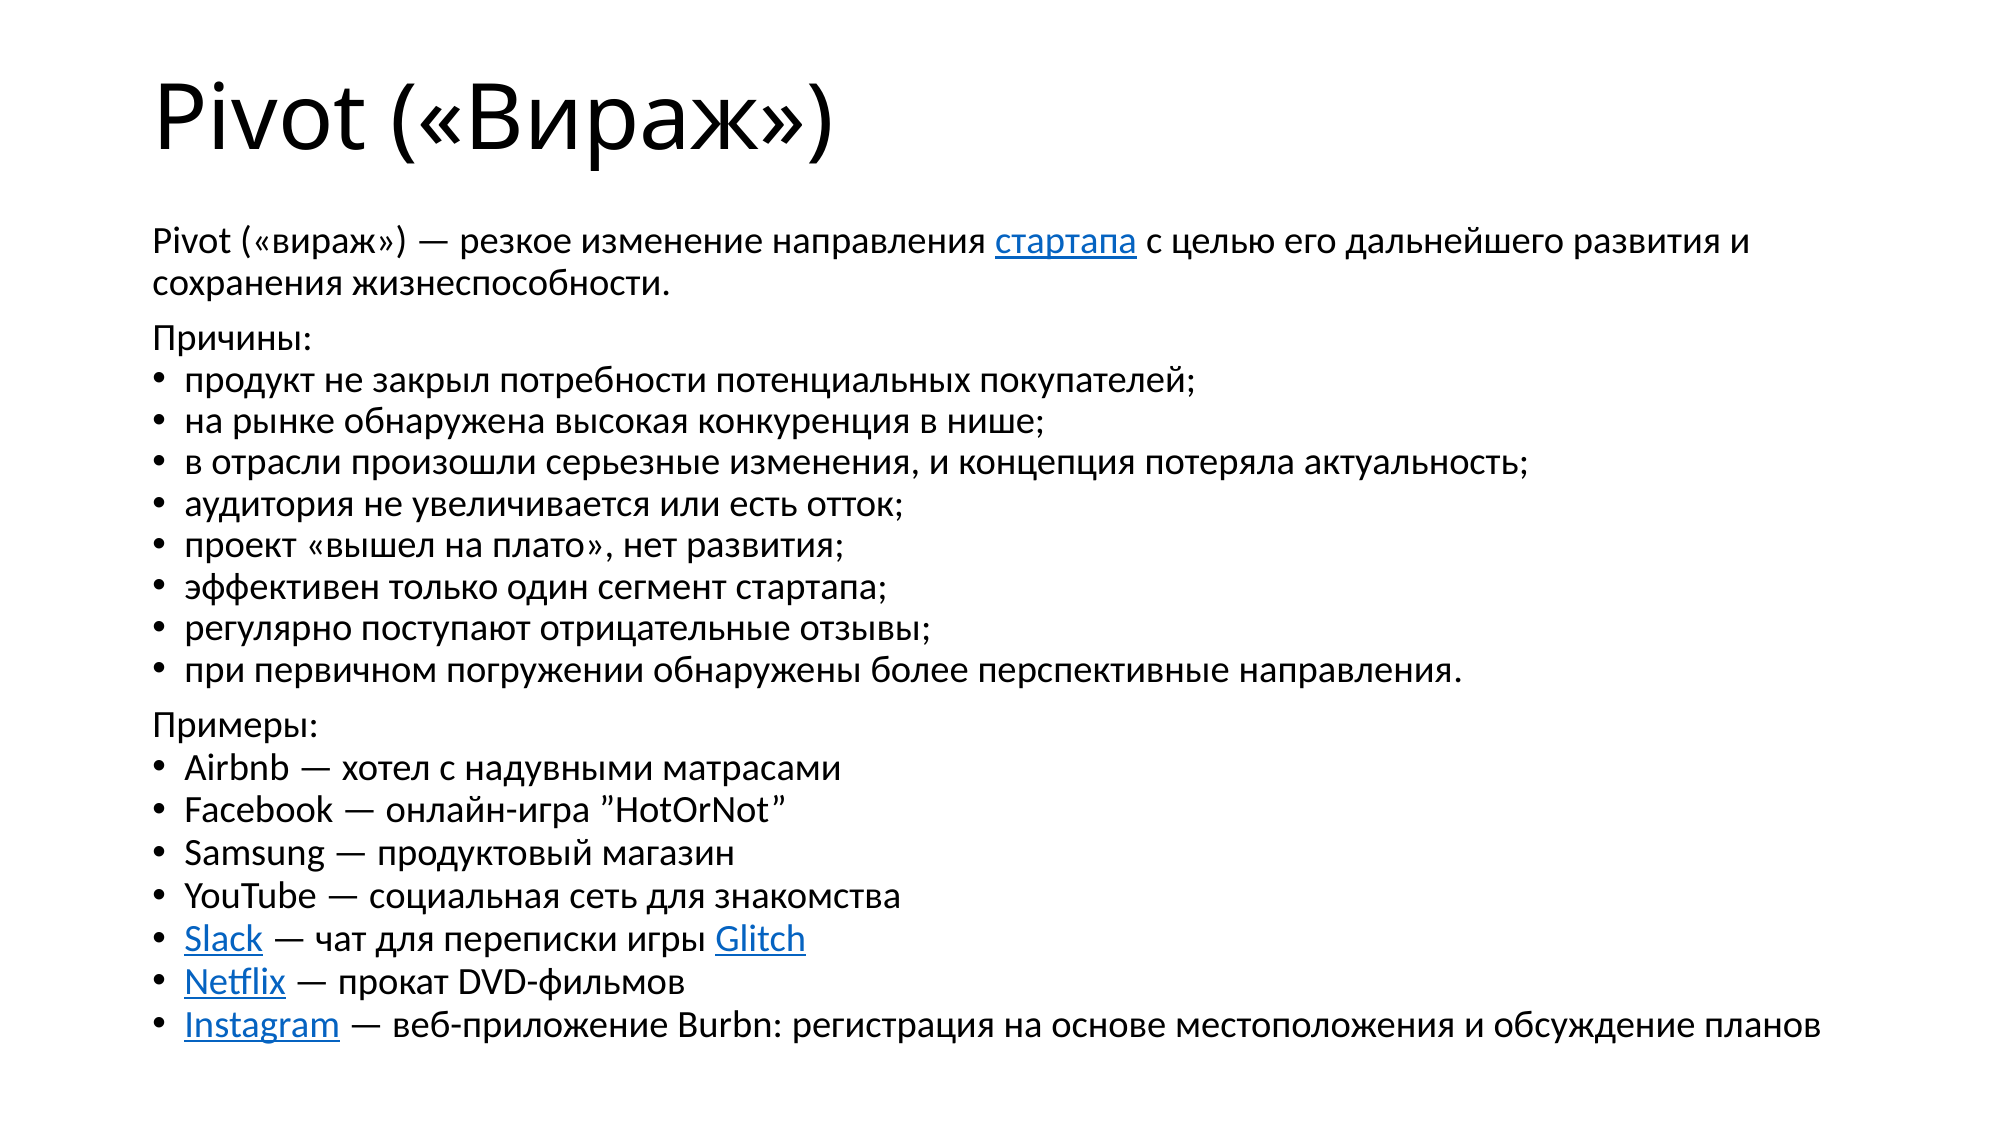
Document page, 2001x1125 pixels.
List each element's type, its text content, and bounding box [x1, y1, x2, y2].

title Pivot («Вираж») [137, 59, 1863, 181]
list Pivot («вираж») — резкое изменение направления стартапа с целью его дальнейшего развития и сохранения жизнеспособности. Причины: продукт не закрыл потребности потенциальных покупателей; на рынке обнаружена высокая конкуренция в нише; в отрасли произошли серьезные изменения, и концепция потеряла актуальность; аудитория не увеличивается или есть отток; проект «вышел на плато», нет развития; эффективен только один сегмент стартапа; регулярно поступают отрицательные отзывы; при первичном погружении обнаружены более перспективные направления. Примеры: Airbnb — хотел с надувными матрасами Facebook — онлайн-игра ”HotOrNot” Samsung — продуктовый магазин YouTube — социальная сеть для знакомства Slack — чат для переписки игры Glitch Netflix — прокат DVD-фильмов Instagram — веб-приложение Burbn: регистрация на основе местоположения и обсуждение планов [137, 213, 1863, 1066]
